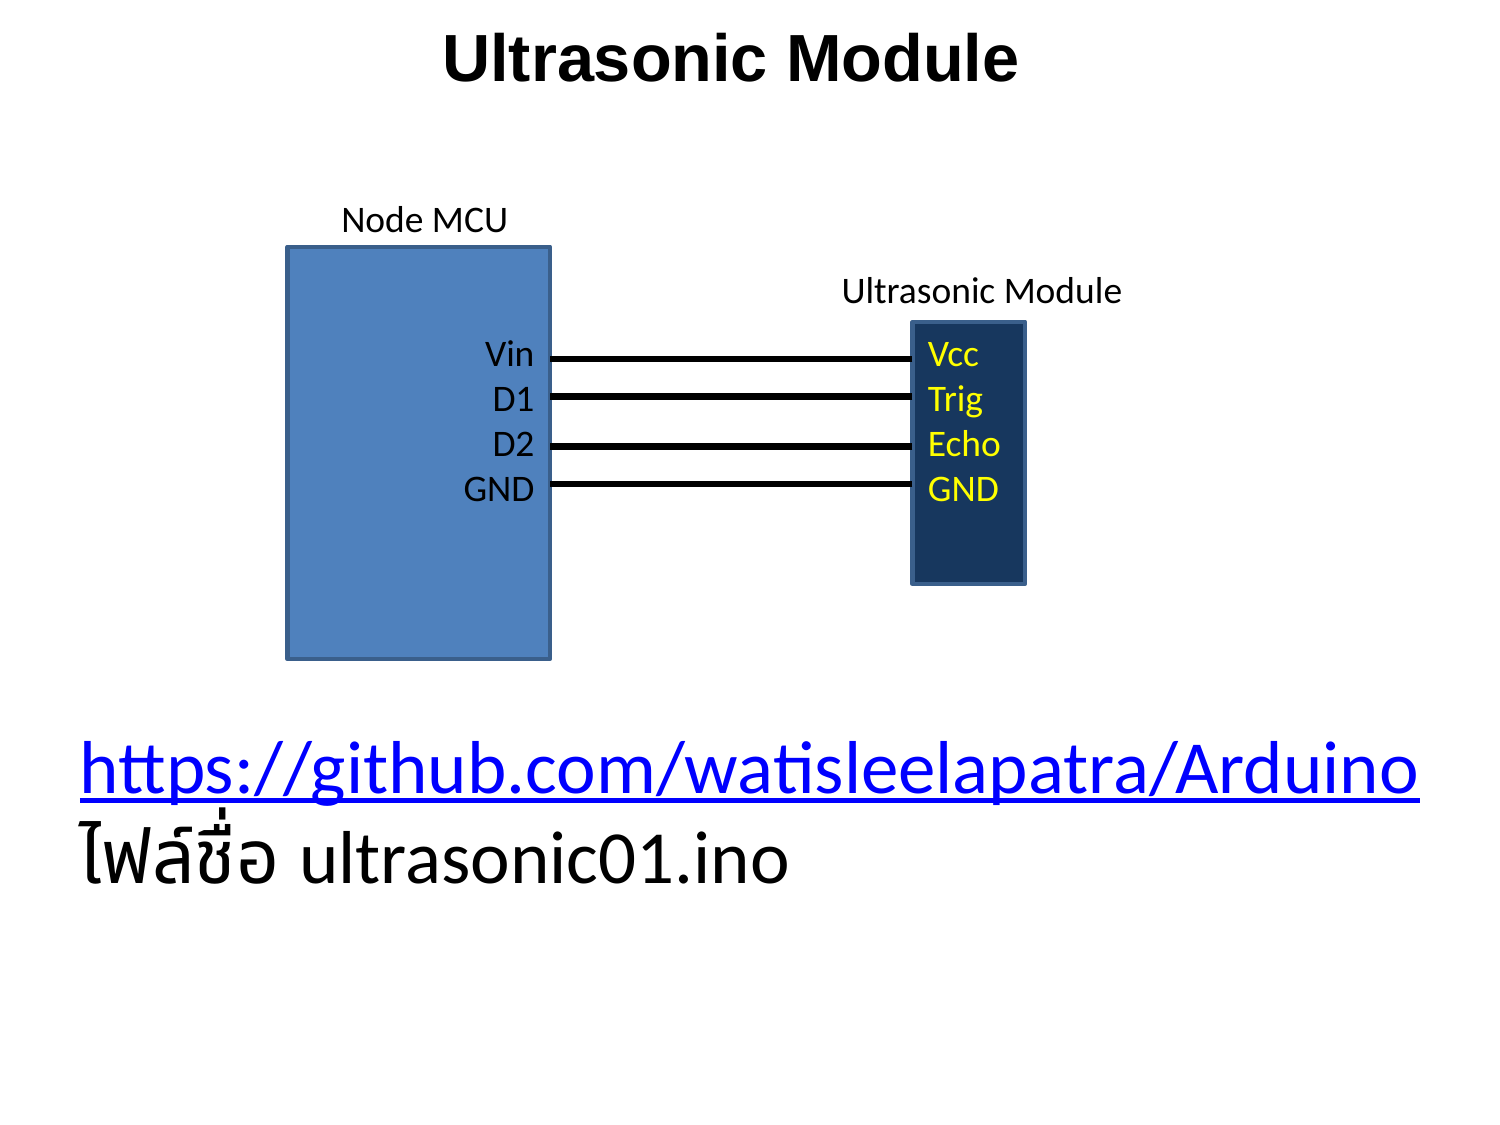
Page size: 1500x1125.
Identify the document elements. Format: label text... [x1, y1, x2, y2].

text_box Ultrasonic Module [427, 7, 1036, 103]
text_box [287, 187, 1140, 660]
text_box https://github.com/watisleelapatra/Arduino ไฟล์ชื่อ ultrasonic01.ino [65, 710, 1435, 906]
